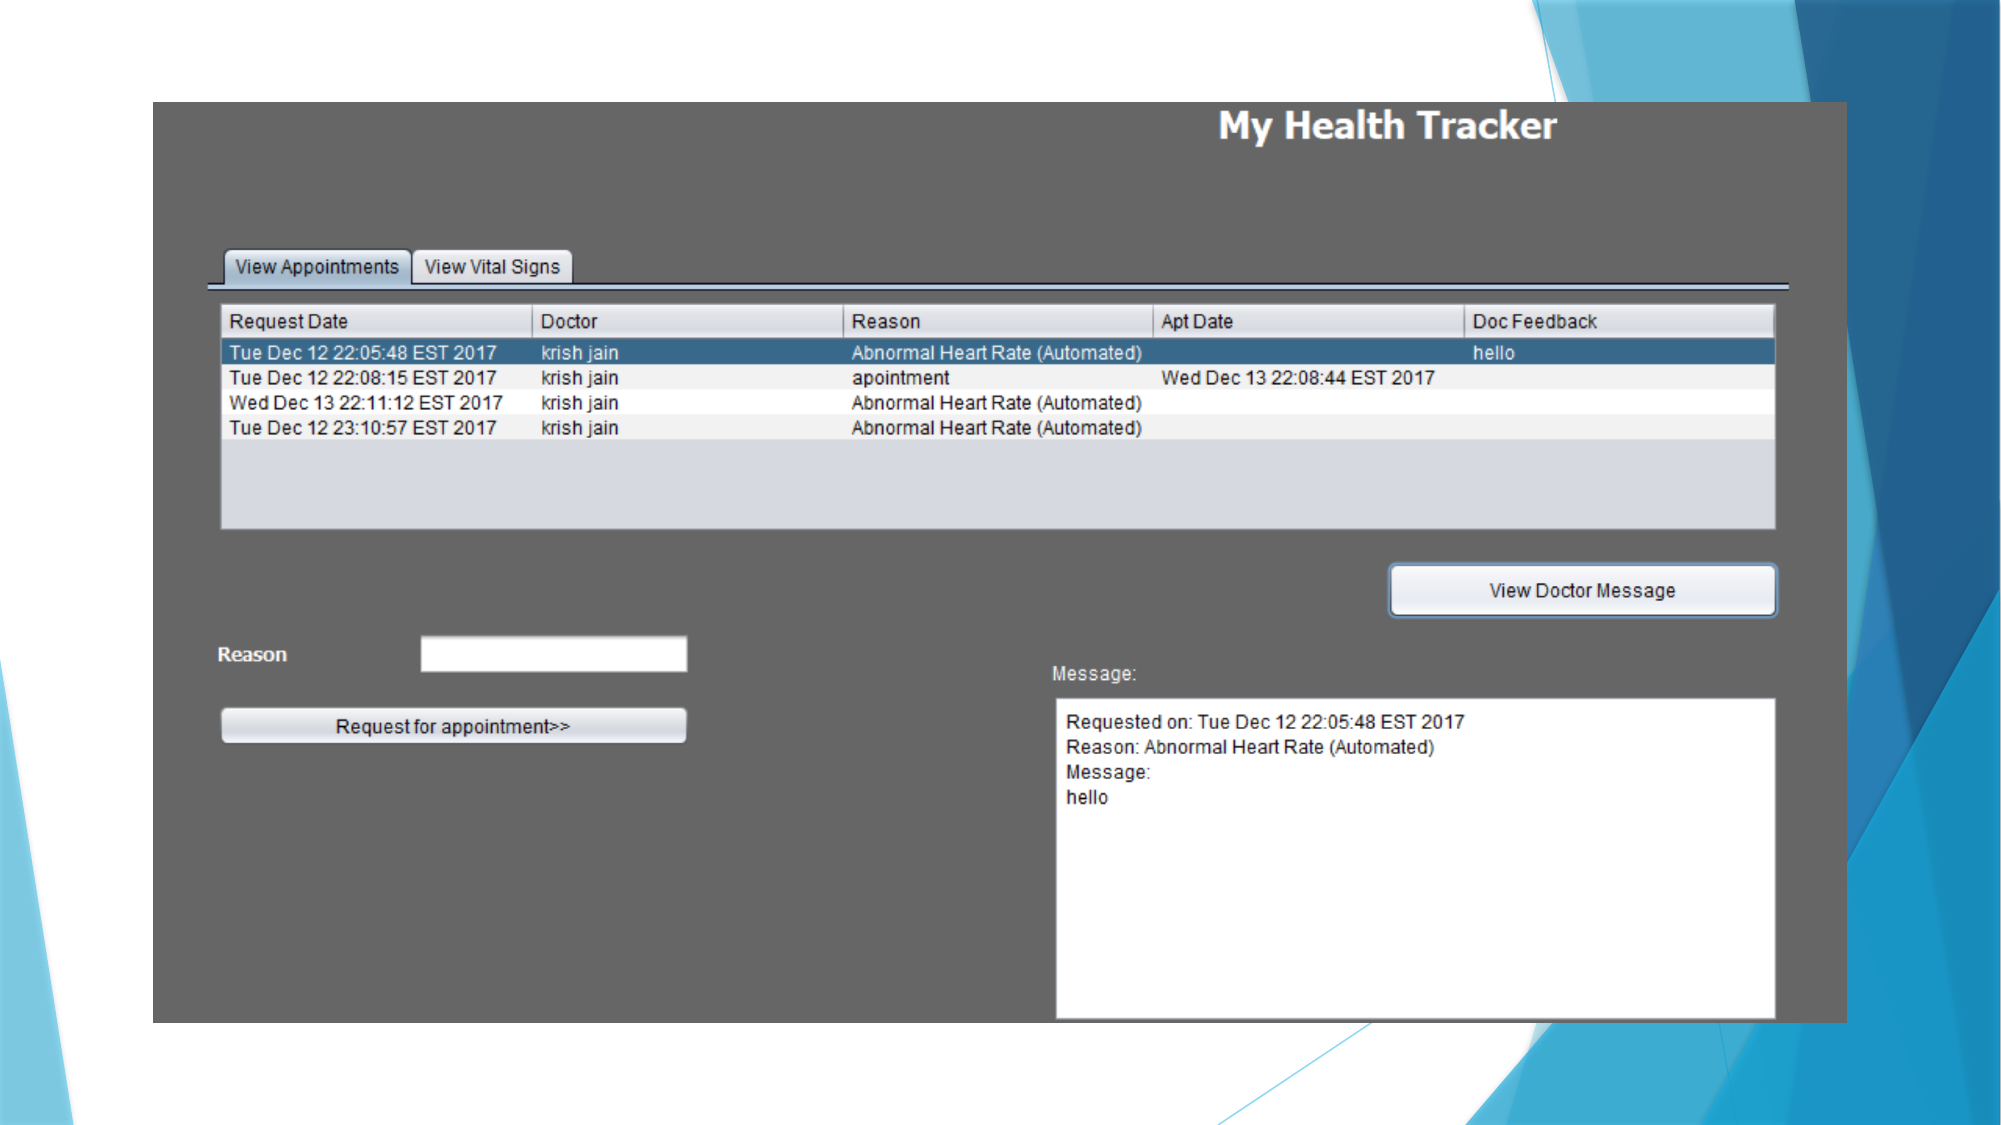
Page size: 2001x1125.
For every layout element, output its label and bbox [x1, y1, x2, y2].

picture [153, 101, 1847, 1023]
